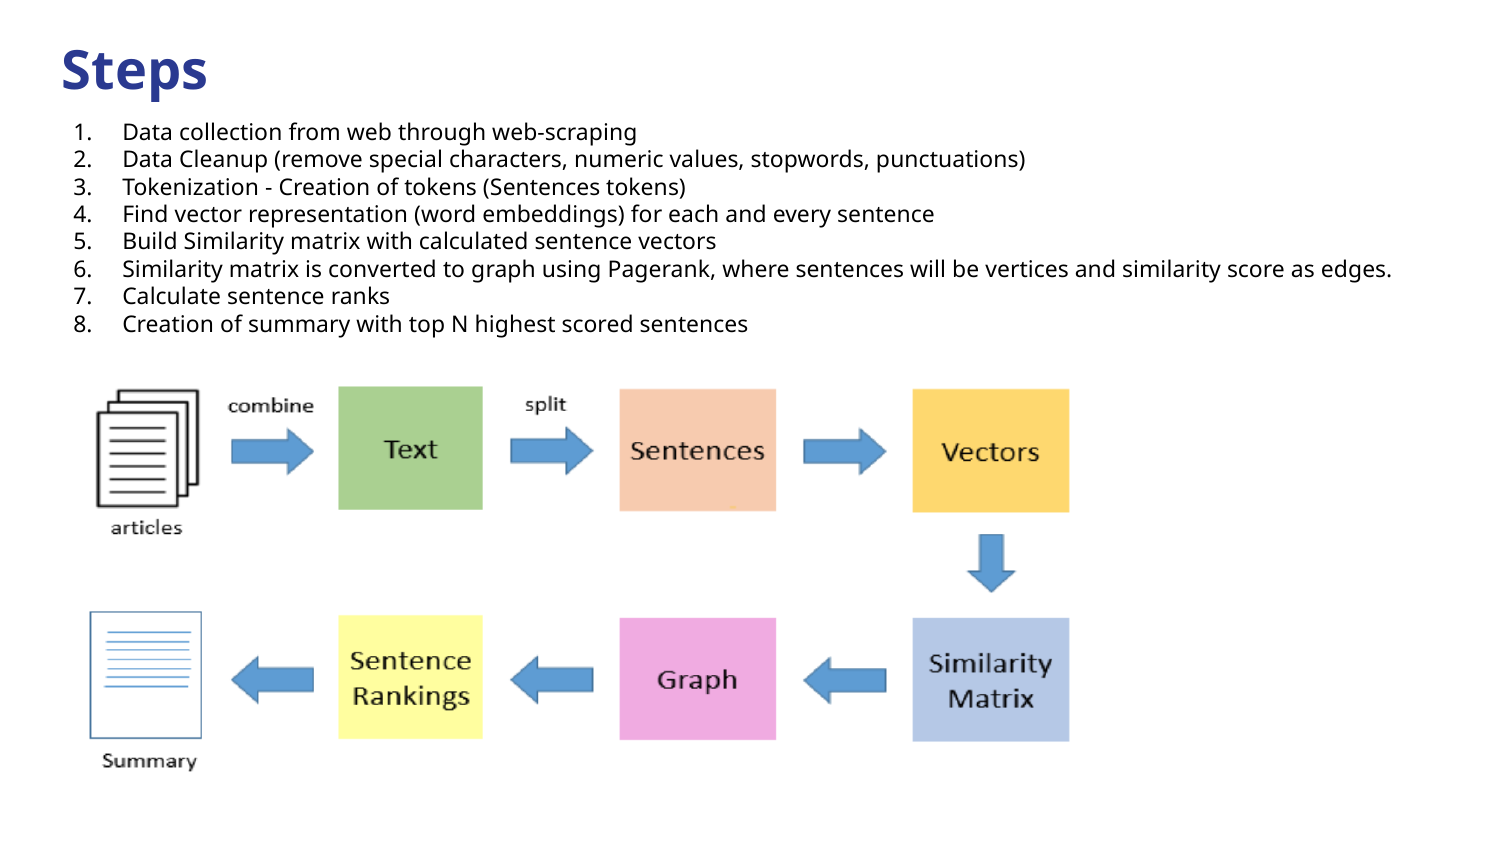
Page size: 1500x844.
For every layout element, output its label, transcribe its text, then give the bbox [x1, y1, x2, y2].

picture [69, 375, 1114, 784]
text_box Data collection from web through web-scraping Data Cleanup (remove special characters, numeric values, stopwords, punctuations) Tokenization - Creation of tokens (Sentences tokens) Find vector representation (word embeddings) for each and every sentence Build Similarity matrix with calculated sentence vectors Similarity matrix is converted to graph using Pagerank, where sentences will be vertices and similarity score as edges. Calculate sentence ranks Creation of summary with top N highest scored sentences [32, 102, 1462, 342]
text_box [61, 342, 1431, 774]
title Steps [46, 20, 1445, 102]
